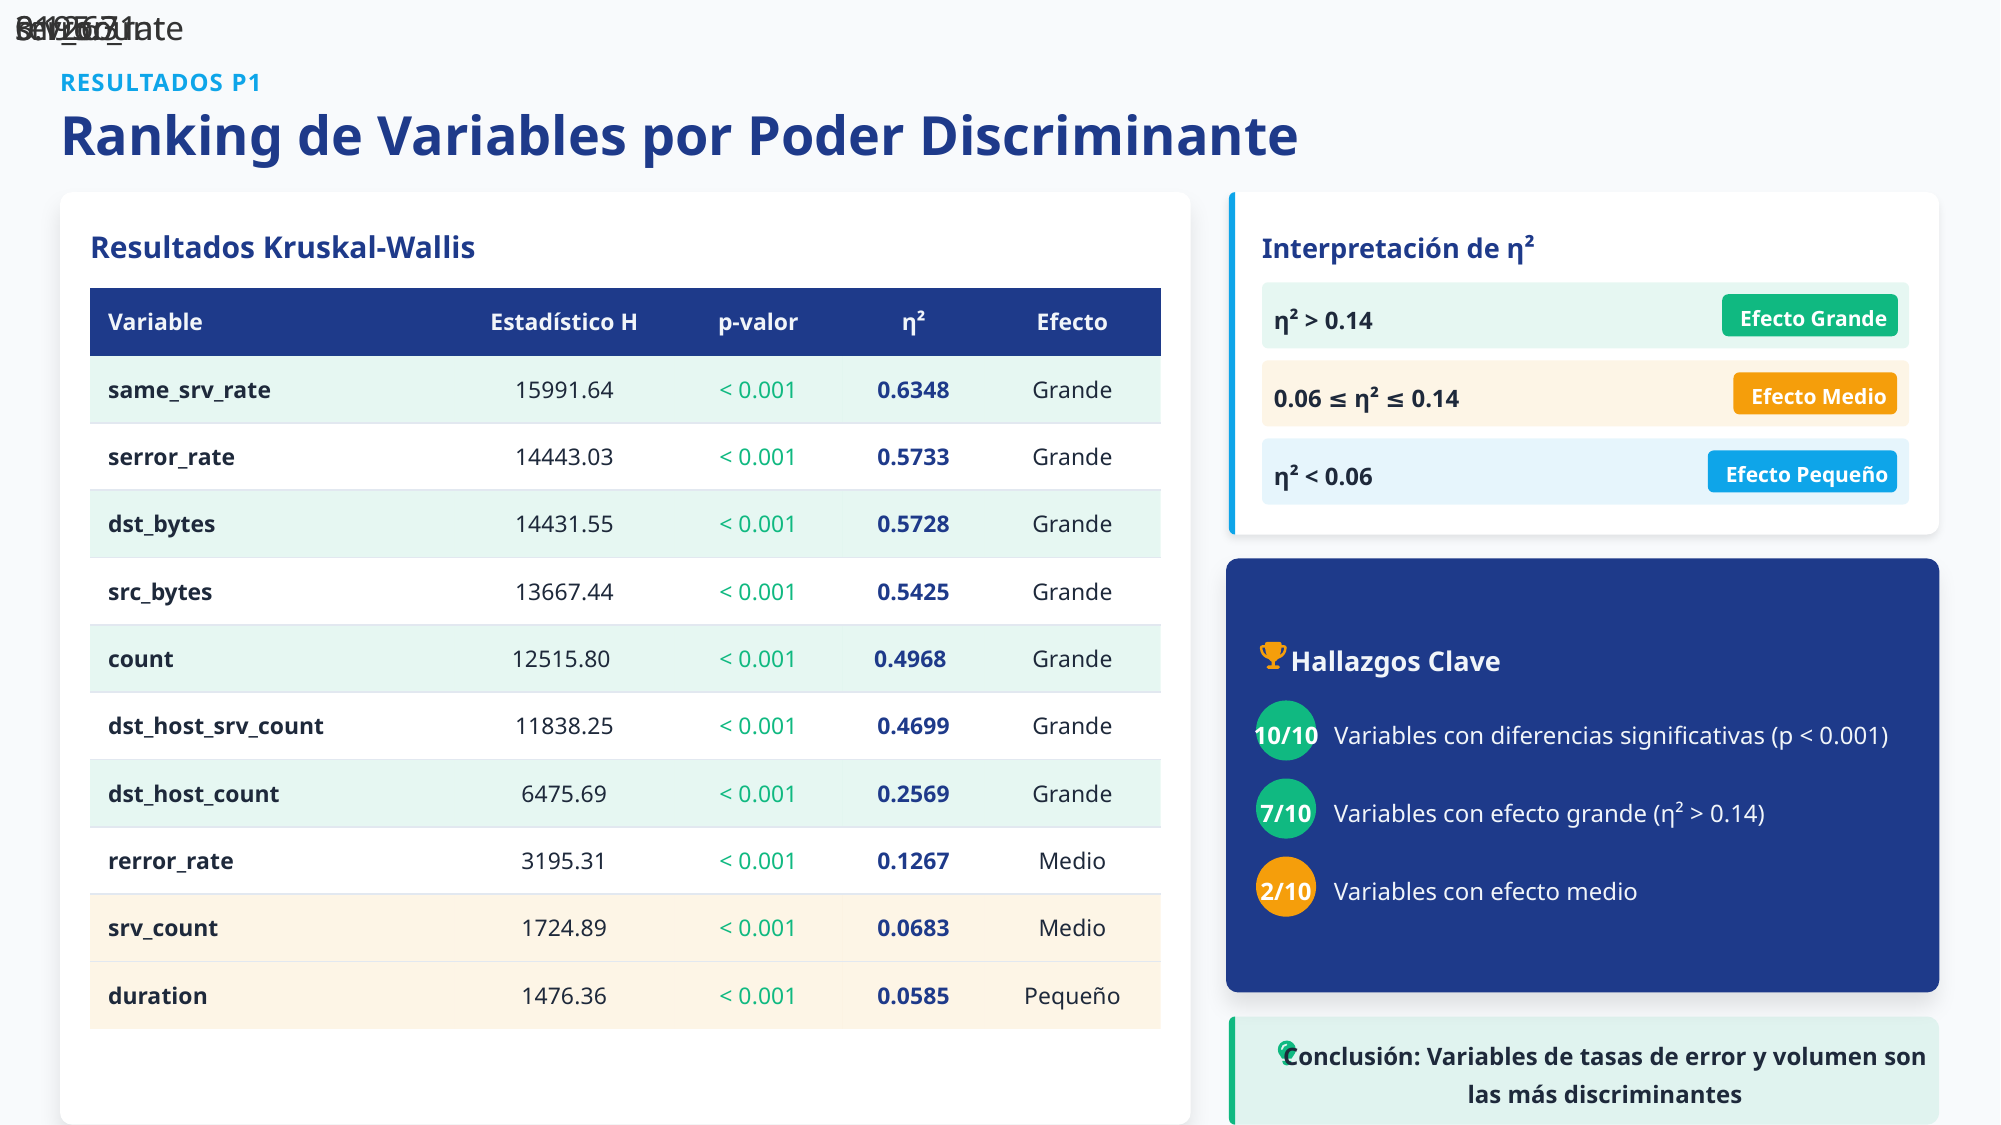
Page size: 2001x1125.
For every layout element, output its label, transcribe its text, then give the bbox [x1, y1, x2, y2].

table_cell 14431.55 [454, 491, 674, 557]
table_cell 0.2569 [843, 760, 984, 826]
text_box [1262, 282, 1910, 349]
text_box RESULTADOS P1 [60, 60, 1952, 96]
table_cell < 0.001 [674, 558, 843, 624]
table_cell Grande [984, 760, 1161, 826]
table_cell 0.0683 [843, 895, 984, 961]
text_box Efecto Grande [1722, 294, 1909, 337]
text_box [1262, 438, 1910, 505]
table_header Efecto [984, 288, 1161, 356]
table_cell 0.5425 [843, 558, 984, 624]
text_box Variables con efecto grande (η² > 0.14) [1334, 790, 1773, 827]
table_cell count [90, 626, 454, 691]
table_cell 0.6348 [843, 356, 984, 422]
table_header Variable [90, 288, 454, 356]
text_box [1226, 558, 1940, 993]
table_cell serror_rate [90, 424, 454, 489]
text_box 7/10 [1249, 778, 1322, 839]
text_box Interpretación de η² [1262, 222, 1923, 265]
table_cell duration [90, 962, 454, 1029]
text_box Efecto Pequeño [1707, 450, 1908, 493]
table_header p-valor [674, 288, 843, 356]
text_box [60, 192, 1191, 1125]
text_box Efecto Medio [1733, 372, 1908, 415]
text_box [1277, 1042, 1282, 1059]
table_cell src_bytes [90, 558, 454, 624]
table_cell 0.4968 [843, 626, 984, 691]
text_box Ranking de Variables por Poder Discriminante [60, 108, 1967, 169]
table_cell < 0.001 [674, 424, 843, 489]
table_cell dst_host_count [90, 760, 454, 826]
text_box [1228, 192, 1236, 535]
table_cell 12515.80 [454, 626, 674, 691]
text_box [1228, 1016, 1236, 1125]
table_cell Grande [984, 356, 1161, 422]
table_cell 0.1267 [843, 828, 984, 893]
table_cell 0.5728 [843, 491, 984, 557]
text_box Hallazgos Clave [1290, 634, 1923, 677]
table_cell 1476.36 [454, 962, 674, 1029]
table_header Estadístico H [454, 288, 674, 356]
text_box [1236, 192, 1940, 535]
text_box η² < 0.06 [1273, 453, 1389, 490]
table_cell same_srv_rate [90, 356, 454, 422]
table_cell < 0.001 [674, 828, 843, 893]
table_cell < 0.001 [674, 693, 843, 759]
table_cell Grande [984, 424, 1161, 489]
table_cell dst_host_srv_count [90, 693, 454, 759]
table_cell Grande [984, 626, 1161, 691]
table_cell 0.0585 [843, 962, 984, 1029]
table_cell < 0.001 [674, 491, 843, 557]
table_cell 13667.44 [454, 558, 674, 624]
text_box [1236, 1016, 1940, 1125]
text_box Conclusión: Variables de tasas de error y volumen son las más discriminantes [1282, 1034, 1928, 1107]
table_cell < 0.001 [674, 962, 843, 1029]
table_cell 14443.03 [454, 424, 674, 489]
text_box 10/10 [1249, 700, 1322, 761]
table_cell Medio [984, 828, 1161, 893]
text_box Resultados Kruskal-Wallis [90, 222, 1176, 265]
table_cell rerror_rate [90, 828, 454, 893]
table_cell 0.4699 [843, 693, 984, 759]
table_cell Grande [984, 558, 1161, 624]
text_box 2/10 [1249, 856, 1322, 917]
table_cell srv_count [90, 895, 454, 961]
table_cell 15991.64 [454, 356, 674, 422]
table_cell Grande [984, 693, 1161, 759]
text_box [1262, 360, 1910, 427]
text_box srv_count [0, 0, 1250, 55]
table_cell < 0.001 [674, 760, 843, 826]
table_cell < 0.001 [674, 895, 843, 961]
text_box Variables con efecto medio [1334, 868, 1647, 905]
table_cell 11838.25 [454, 693, 674, 759]
text_box η² > 0.14 [1274, 297, 1383, 334]
table_cell dst_bytes [90, 491, 454, 557]
table_header η² [843, 288, 984, 356]
table_cell 0.5733 [843, 424, 984, 489]
table_cell 1724.89 [454, 895, 674, 961]
table_cell Grande [984, 491, 1161, 557]
table_cell < 0.001 [674, 626, 843, 691]
text_box Variables con diferencias significativas (p < 0.001) [1334, 712, 1896, 749]
table_cell 3195.31 [454, 828, 674, 893]
table_cell < 0.001 [674, 356, 843, 422]
table_cell 6475.69 [454, 760, 674, 826]
text_box [1259, 641, 1287, 669]
table_cell Pequeño [984, 962, 1161, 1029]
text_box 0.06 ≤ η² ≤ 0.14 [1274, 375, 1461, 412]
table_cell Medio [984, 895, 1161, 961]
